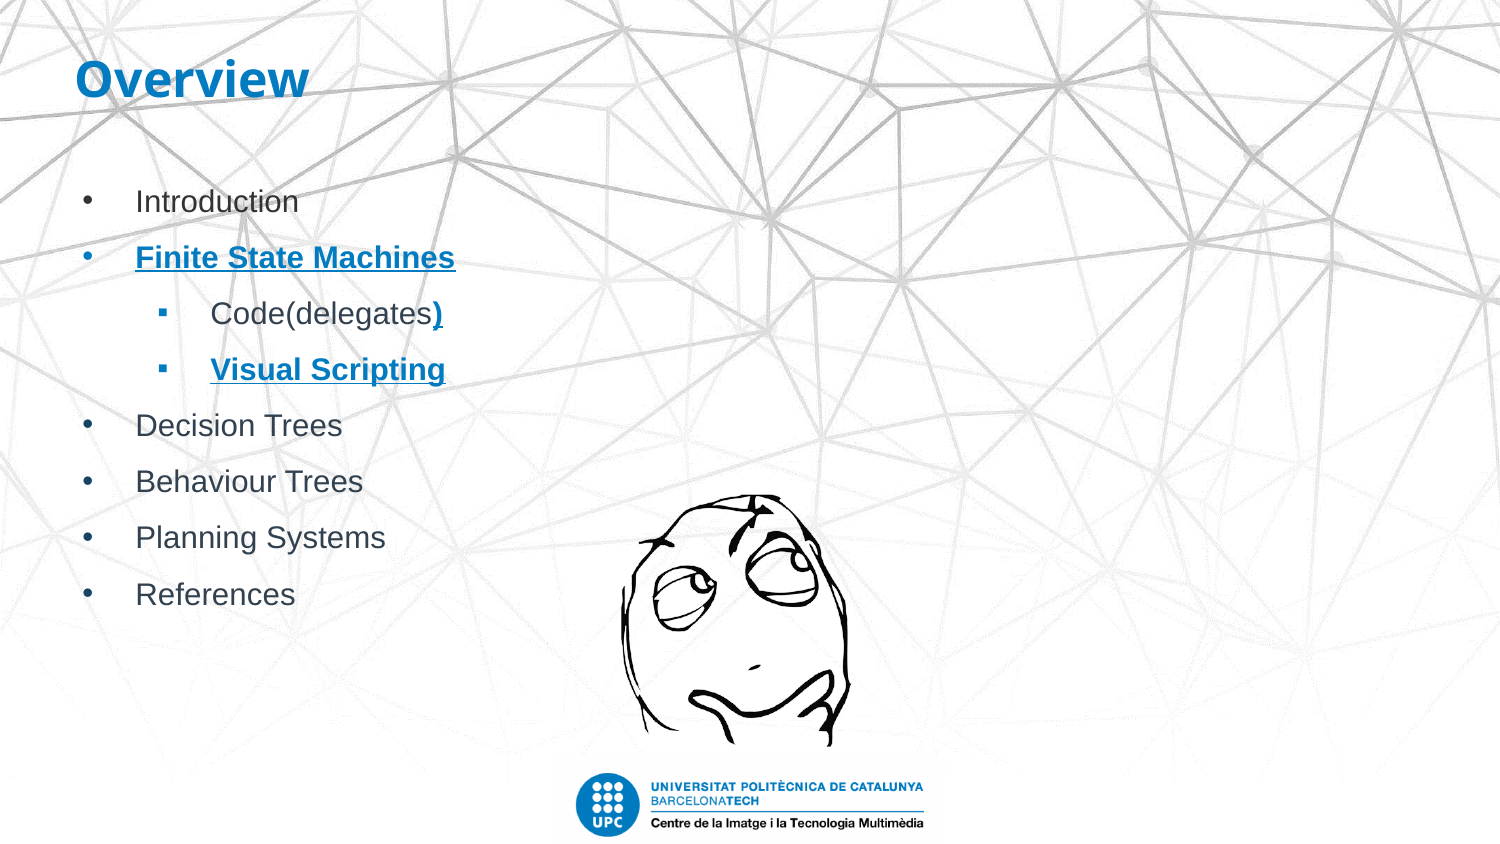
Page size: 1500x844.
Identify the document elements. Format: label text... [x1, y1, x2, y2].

list Introduction Finite State Machines Code(delegates) Visual Scripting Decision Trees Behaviour Trees Planning Systems References [60, 162, 1414, 728]
picture [0, 0, 1500, 844]
list Overview [74, 47, 1428, 131]
